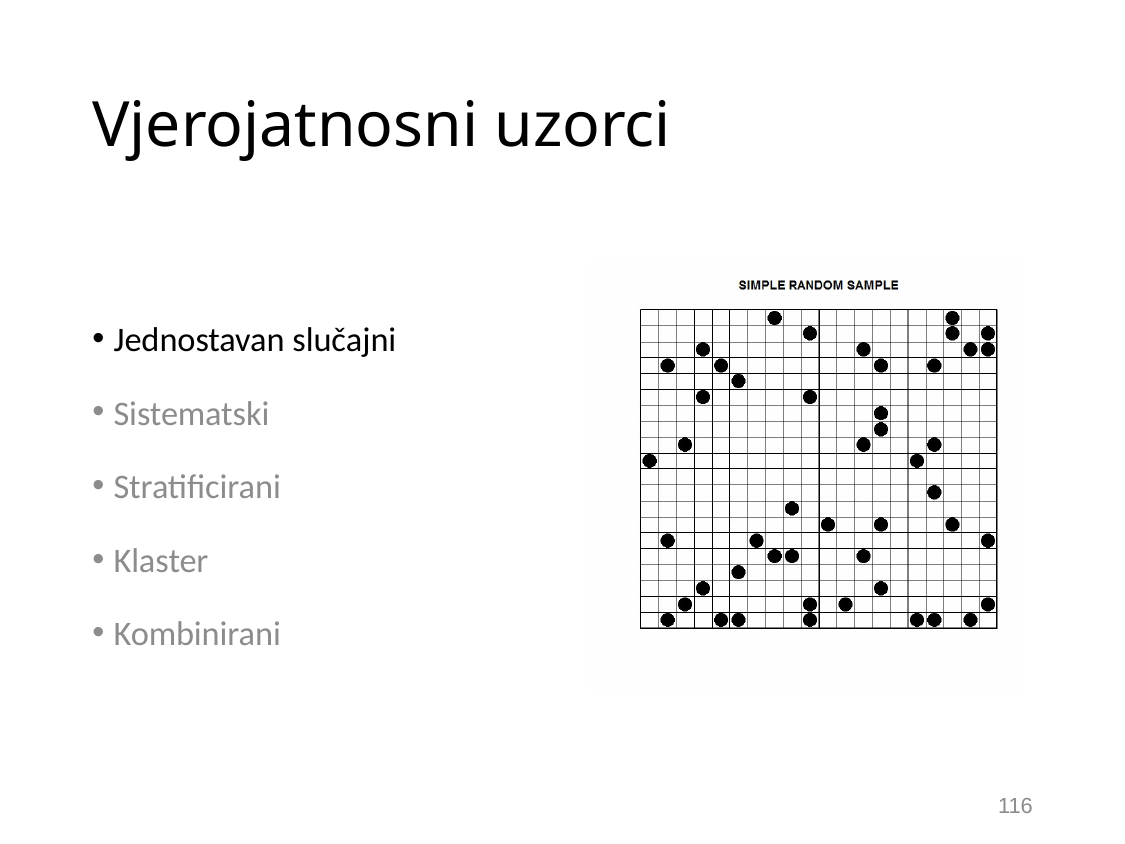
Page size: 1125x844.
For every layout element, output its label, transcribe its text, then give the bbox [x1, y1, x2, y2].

slide_number 116 [794, 782, 1048, 827]
title Vjerojatnosni uzorci [77, 44, 1048, 208]
picture [590, 259, 1023, 691]
list Jednostavan slučajni Sistematski Stratificirani Klaster Kombinirani [77, 224, 1048, 760]
